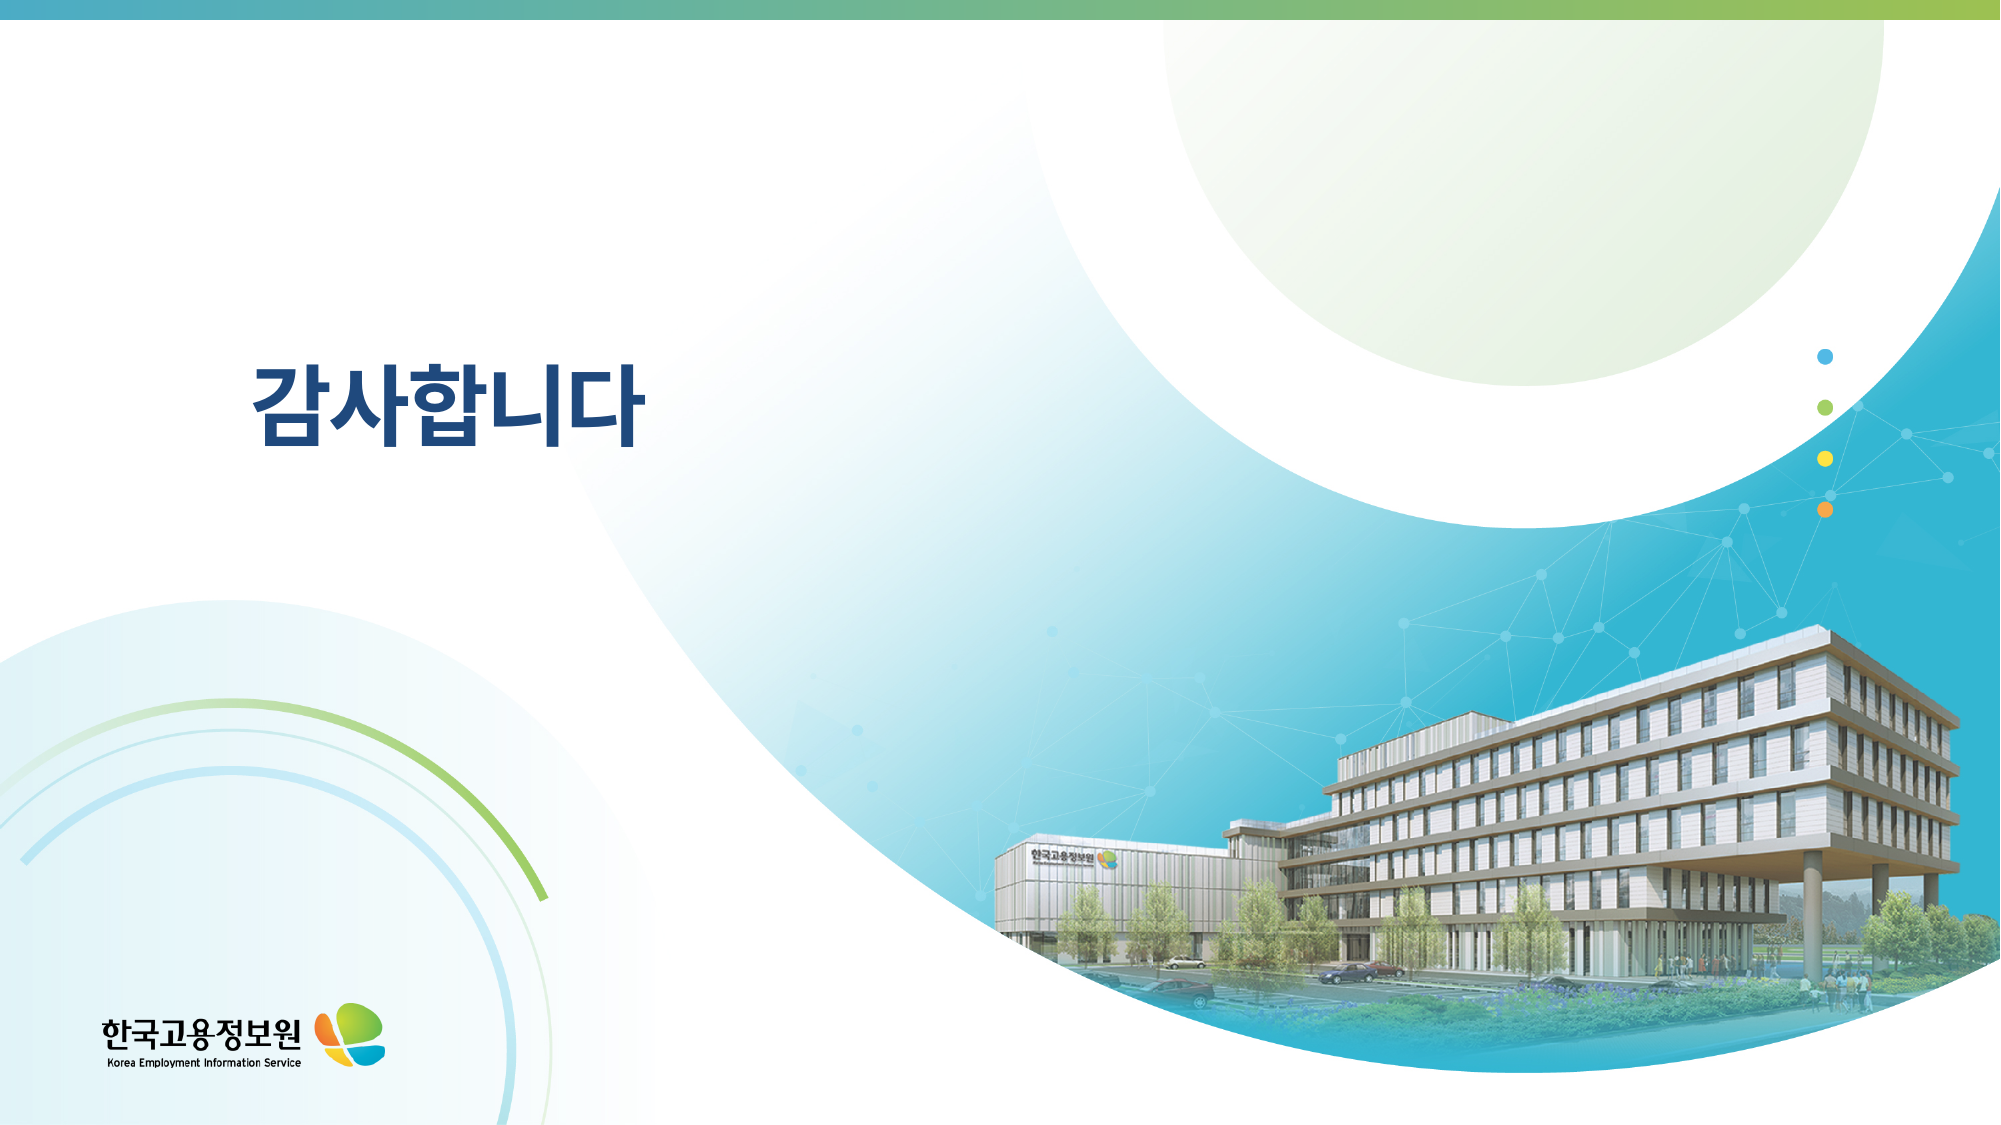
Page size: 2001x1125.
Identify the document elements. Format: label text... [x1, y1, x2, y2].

text_box [0, 0, 2000, 20]
picture [102, 1003, 385, 1068]
text_box 감사합니다 [250, 350, 1145, 458]
